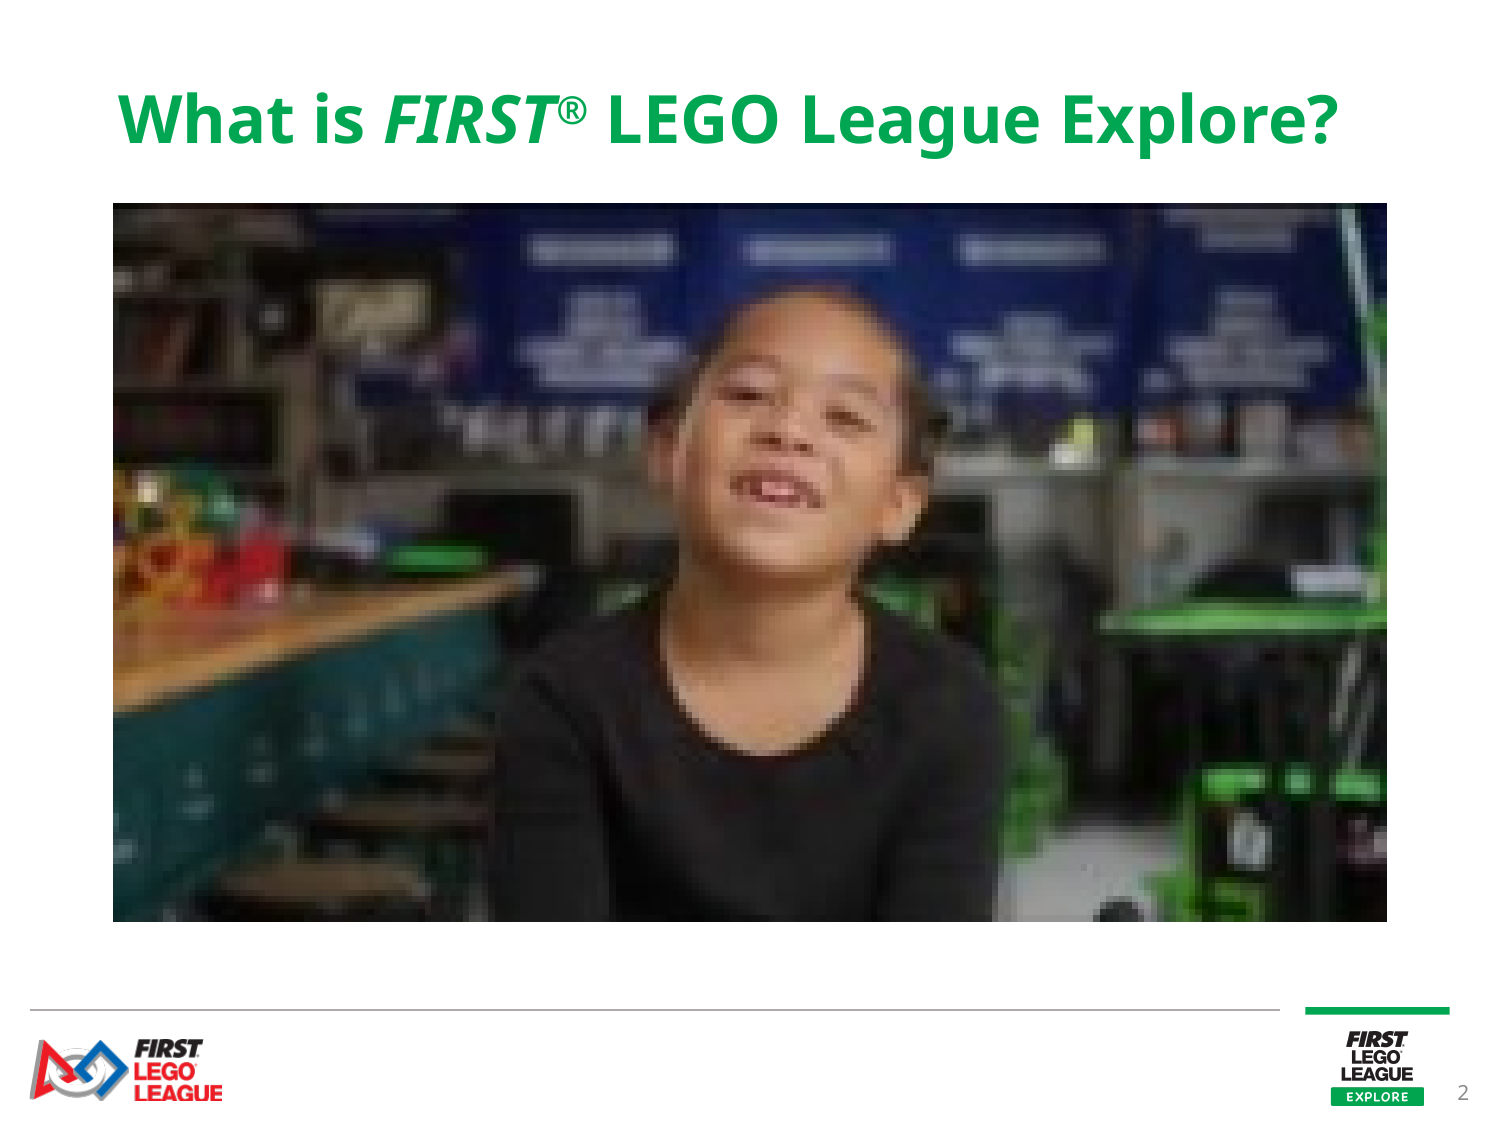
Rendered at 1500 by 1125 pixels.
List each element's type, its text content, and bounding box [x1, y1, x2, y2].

slide_number 2 [1425, 1076, 1484, 1111]
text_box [112, 202, 1387, 923]
title What is FIRST® LEGO League Explore? [103, 59, 1466, 185]
